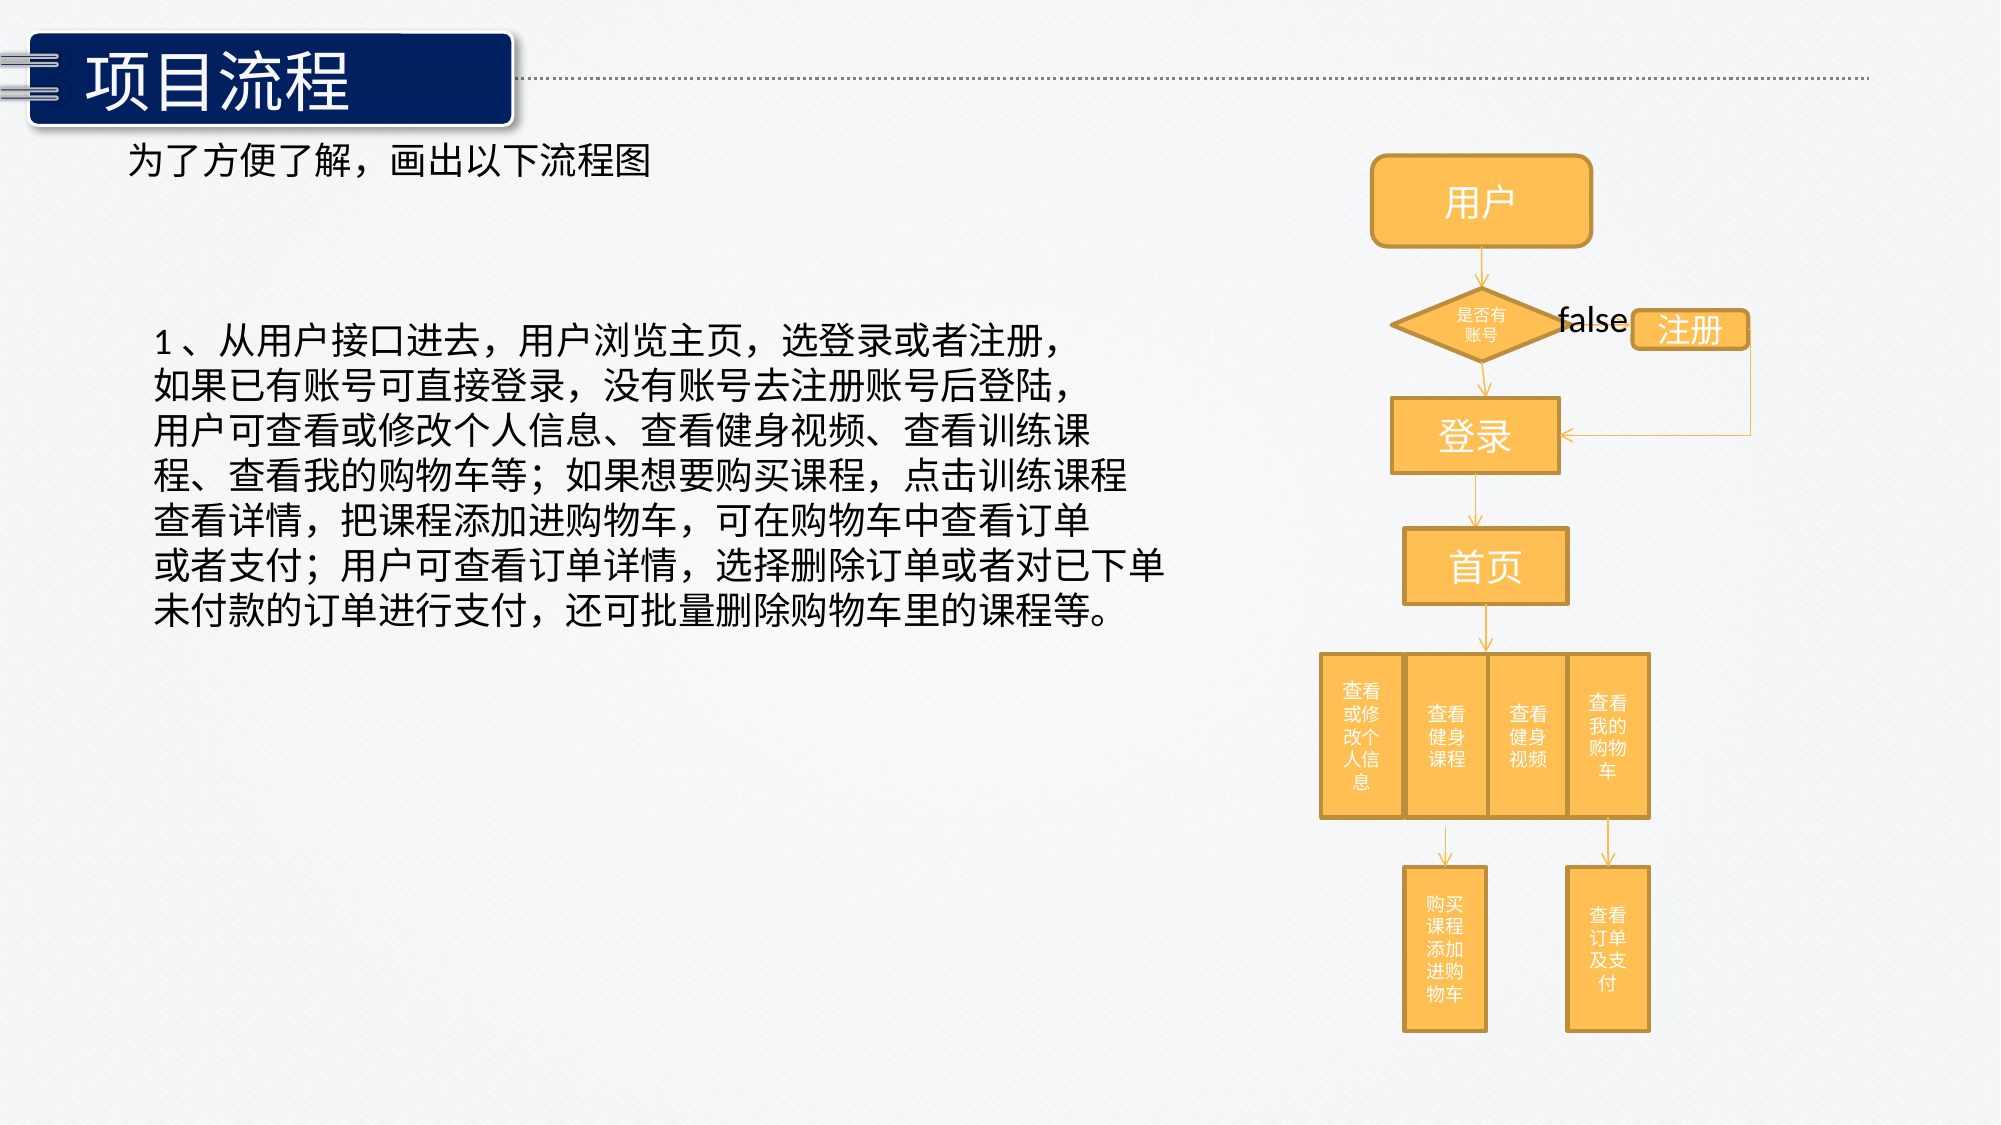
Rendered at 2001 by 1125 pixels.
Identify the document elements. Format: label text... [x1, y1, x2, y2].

text_box 用户 [1369, 153, 1594, 249]
text_box 为了方便了解，画出以下流程图 [112, 139, 668, 190]
text_box 注册 [1644, 308, 1751, 329]
text_box 购买课程添加进购物车 [1402, 865, 1488, 1033]
text_box 登录 [1390, 396, 1561, 475]
text_box 查看订单及支付 [1565, 865, 1651, 1033]
text_box 首页 [1402, 526, 1570, 606]
text_box 查看健身课程 [1404, 652, 1486, 820]
picture [0, 0, 2001, 1125]
text_box false [1543, 288, 1644, 348]
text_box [0, 31, 1869, 129]
text_box 查看 我的购物车 [1565, 652, 1651, 820]
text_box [1481, 361, 1487, 399]
text_box 查看或修改个人信息 [1319, 652, 1404, 820]
text_box 查看 健身视频 [1486, 652, 1565, 820]
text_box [1558, 329, 1749, 436]
text_box 1、从用户接口进去，用户浏览主页，选登录或者注册， 如果已有账号可直接登录，没有账号去注册账号后登陆， 用户可查看或修改个人信息、查看健身视频、查看训练课 程、查看我的购物车等；如果想要购买课程，点击训练课程 查看详情，把课程添加进购物车，可在购物车中查看订单 或者支付；用户可查看订单详情，选择删除订单或者对已下单 未付款的订单进行支付，还可批量删除购物车里的课程等。 [138, 310, 1181, 640]
text_box 是否有账号 [1389, 287, 1543, 363]
